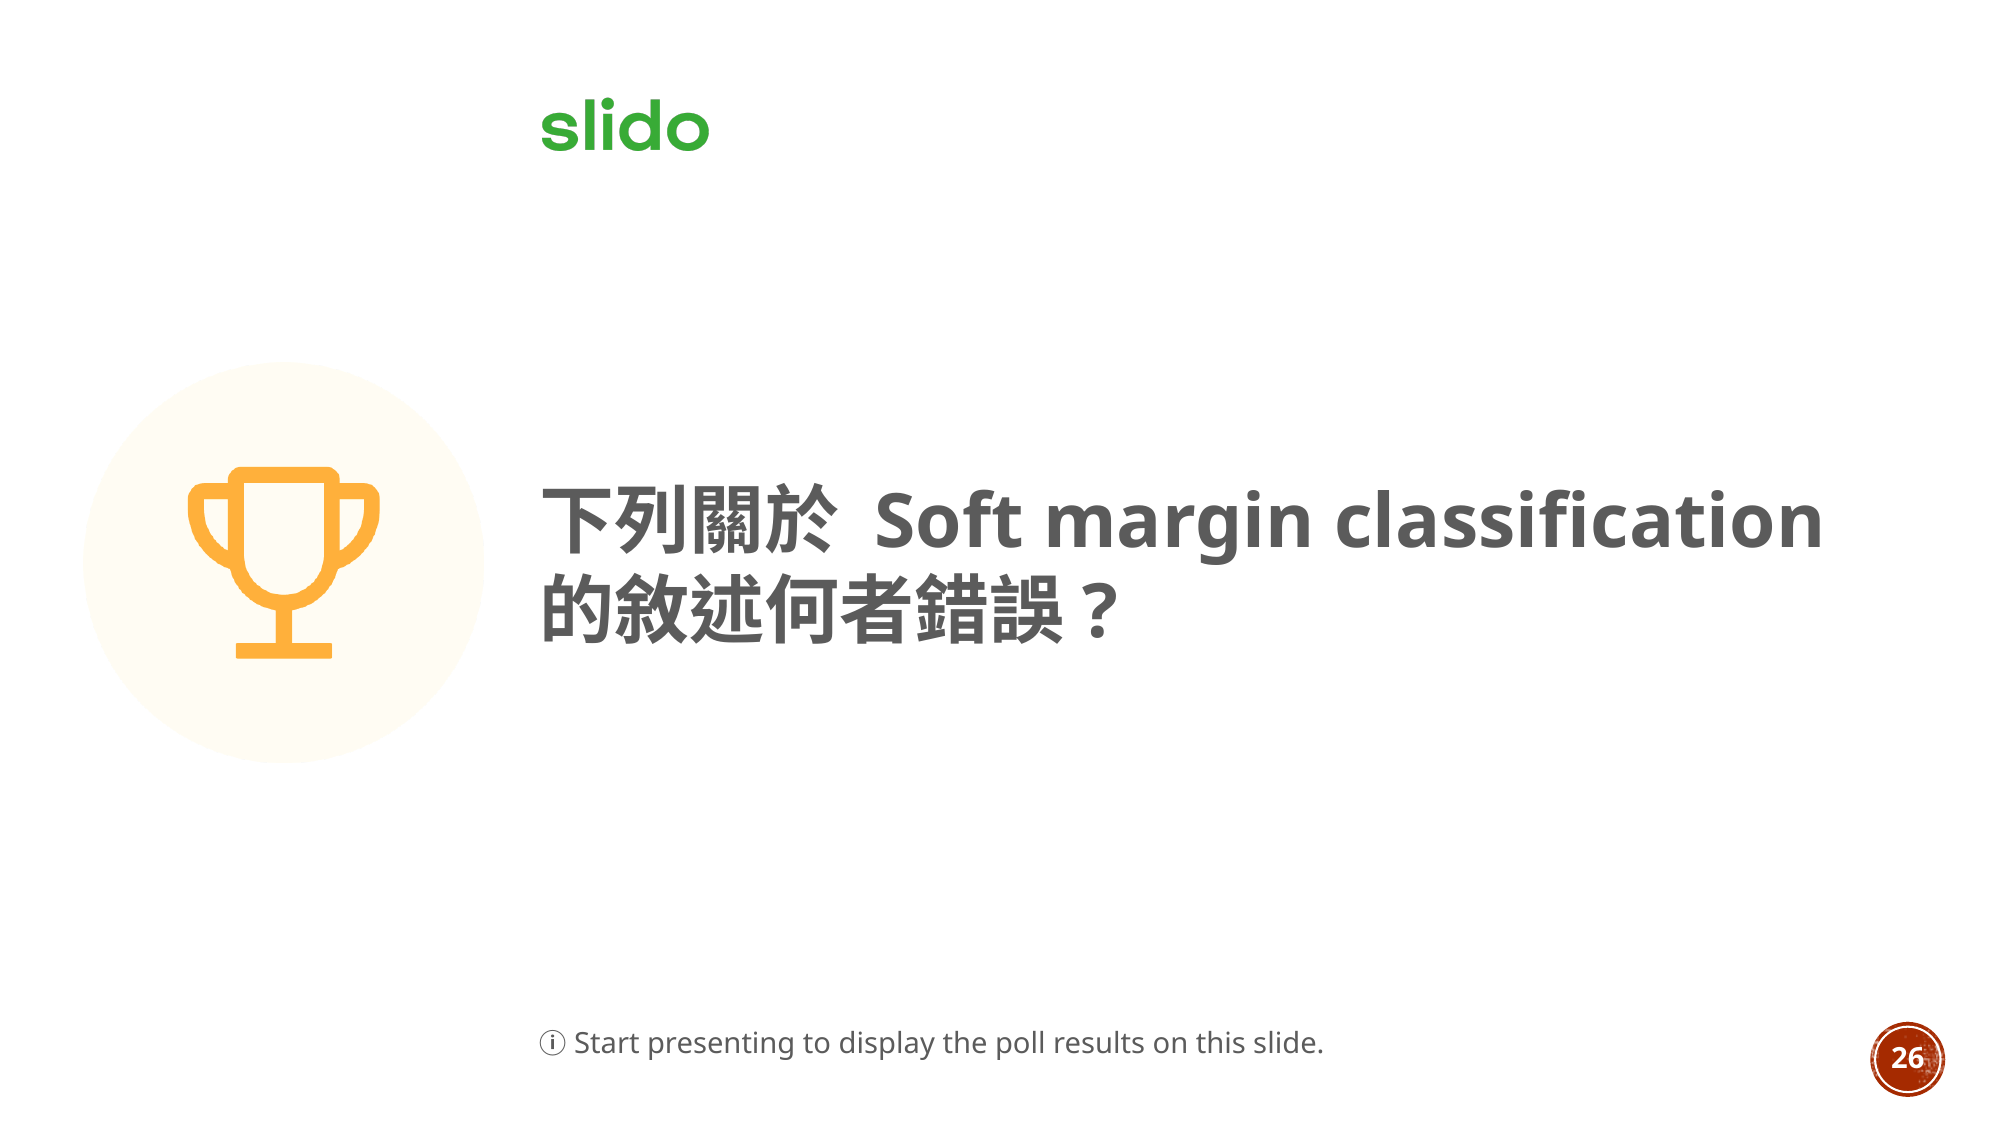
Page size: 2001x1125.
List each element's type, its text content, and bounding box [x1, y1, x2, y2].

picture [83, 362, 484, 763]
slide_number 26 [1855, 1028, 1961, 1089]
text_box ⓘ Start presenting to display the poll results on this slide. [524, 999, 1959, 1085]
picture [525, 83, 726, 167]
text_box 下列關於 Soft margin classification 的敘述何者錯誤? [524, 421, 1918, 704]
